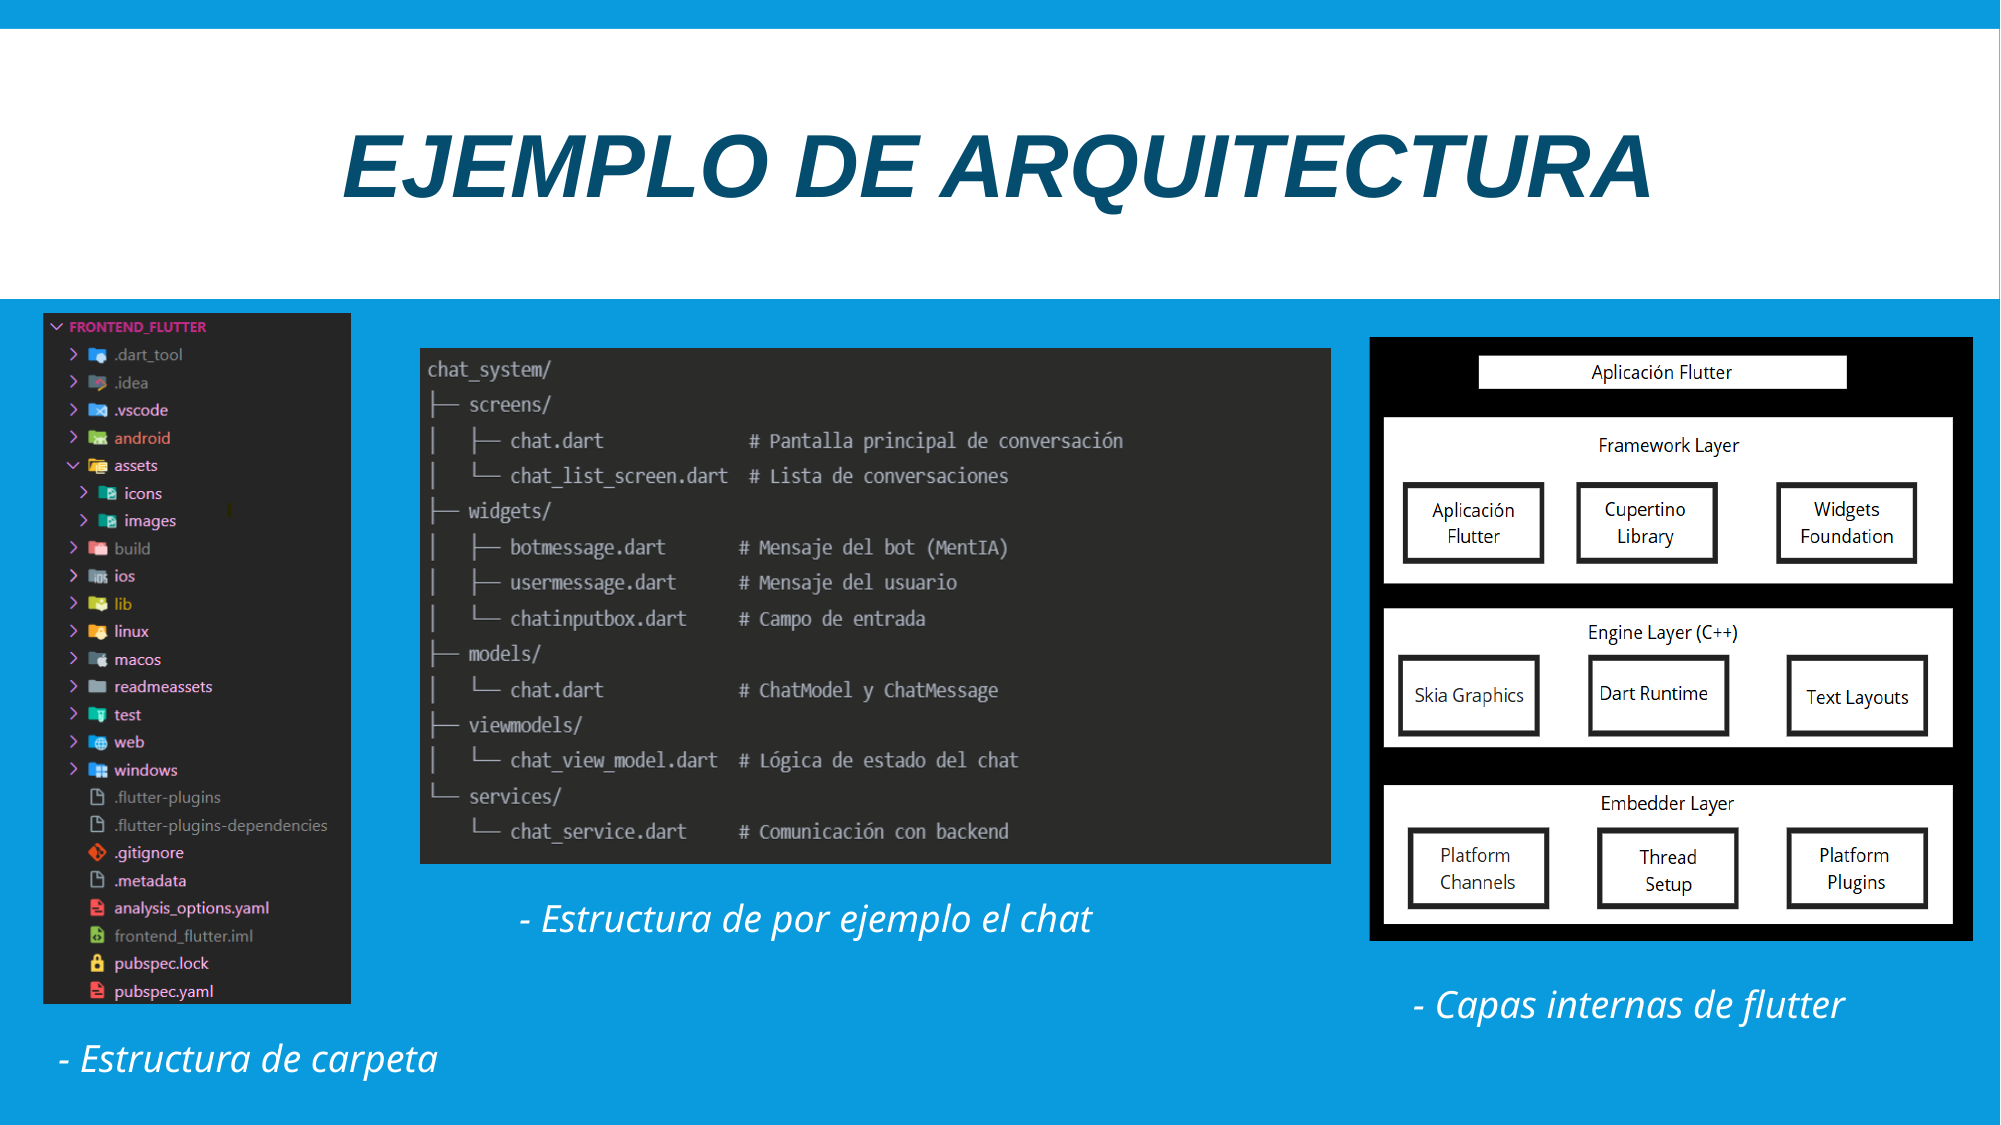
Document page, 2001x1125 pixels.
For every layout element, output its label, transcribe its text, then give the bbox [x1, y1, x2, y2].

picture [1371, 338, 1972, 940]
picture [421, 349, 1330, 863]
text_box - Capas internas de flutter [1398, 973, 1932, 1034]
text_box - Estructura de por ejemplo el chat [504, 888, 1125, 948]
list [43, 312, 352, 1004]
title Ejemplo de ARQUITECTURA [197, 46, 1803, 295]
text_box - Estructura de carpeta [43, 1027, 557, 1088]
